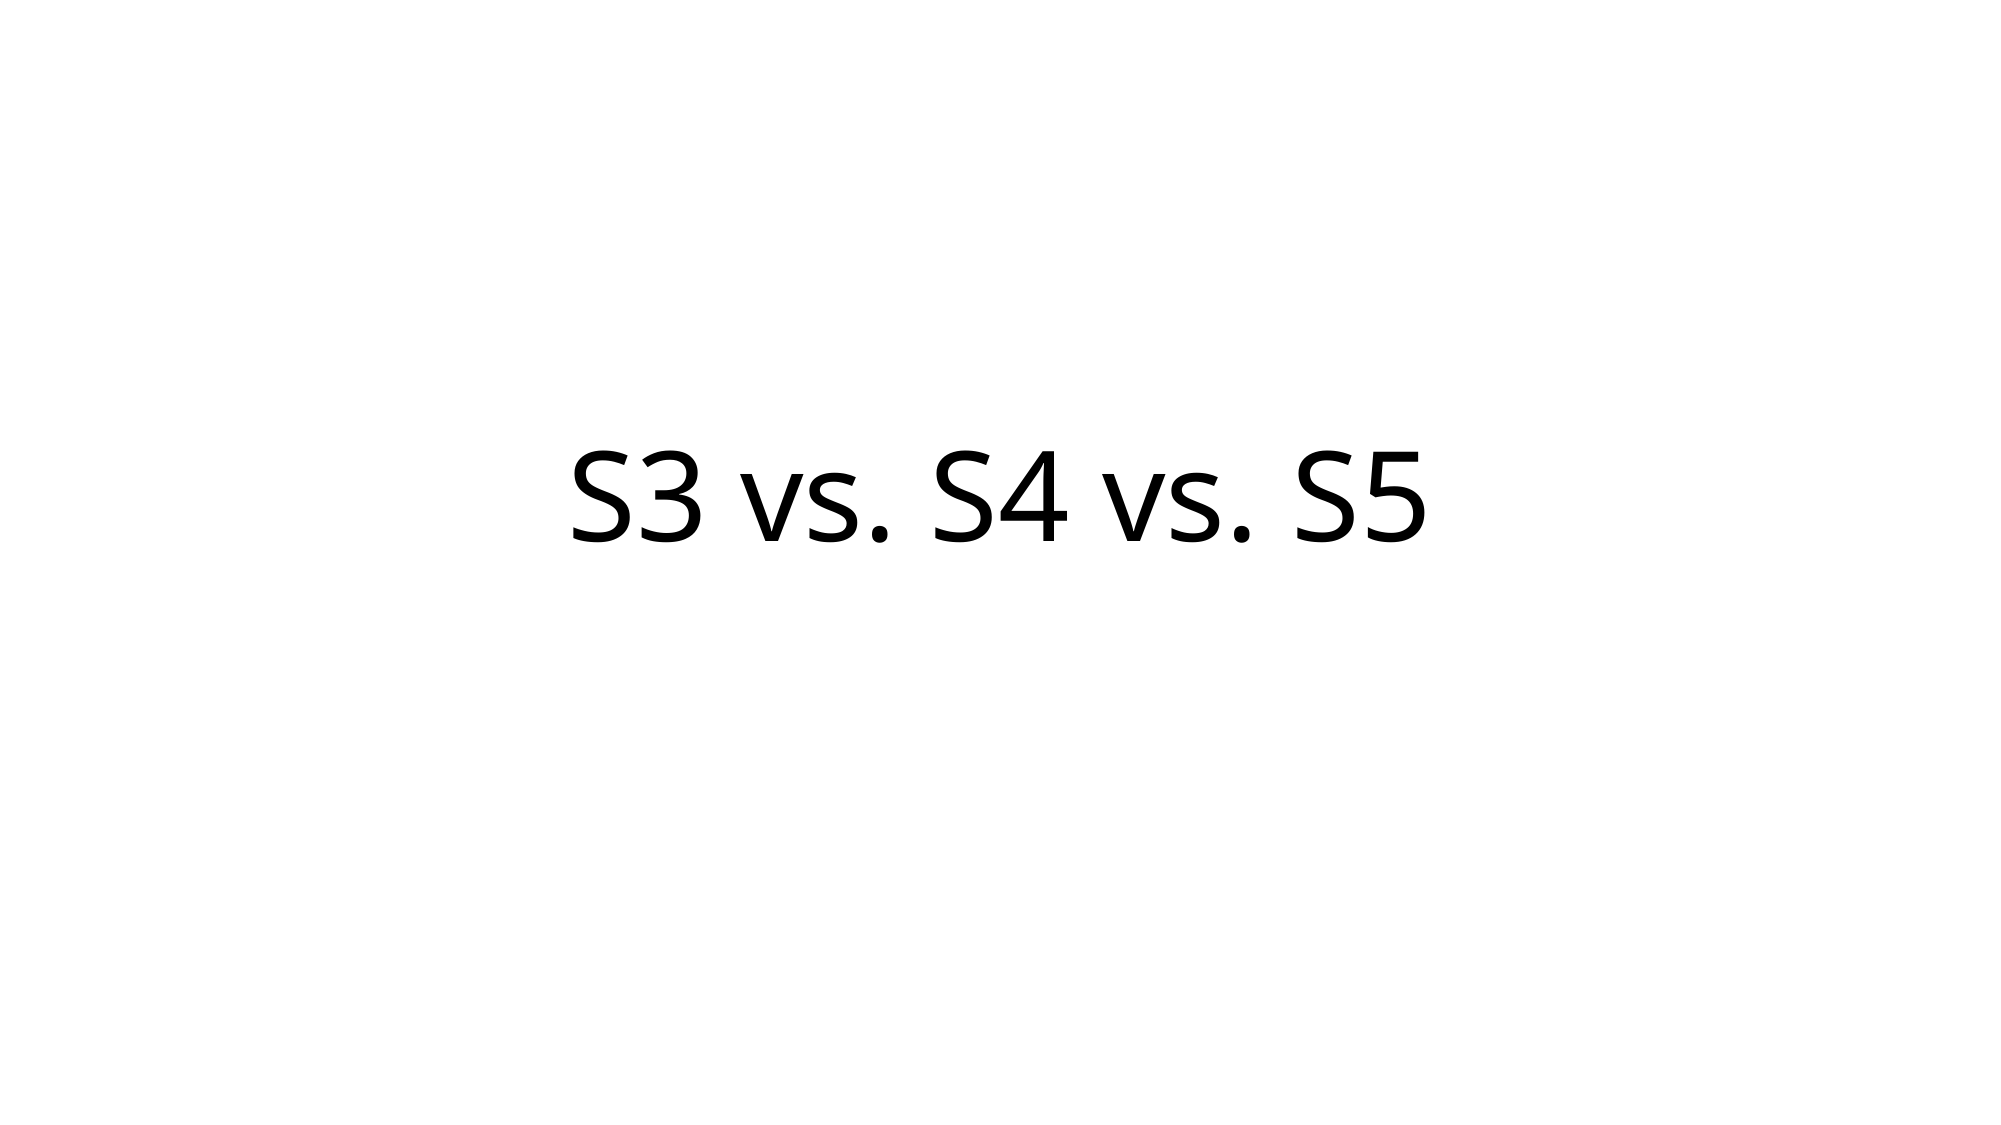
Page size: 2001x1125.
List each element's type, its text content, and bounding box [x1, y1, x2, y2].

title S3 vs. S4 vs. S5 [249, 184, 1750, 576]
